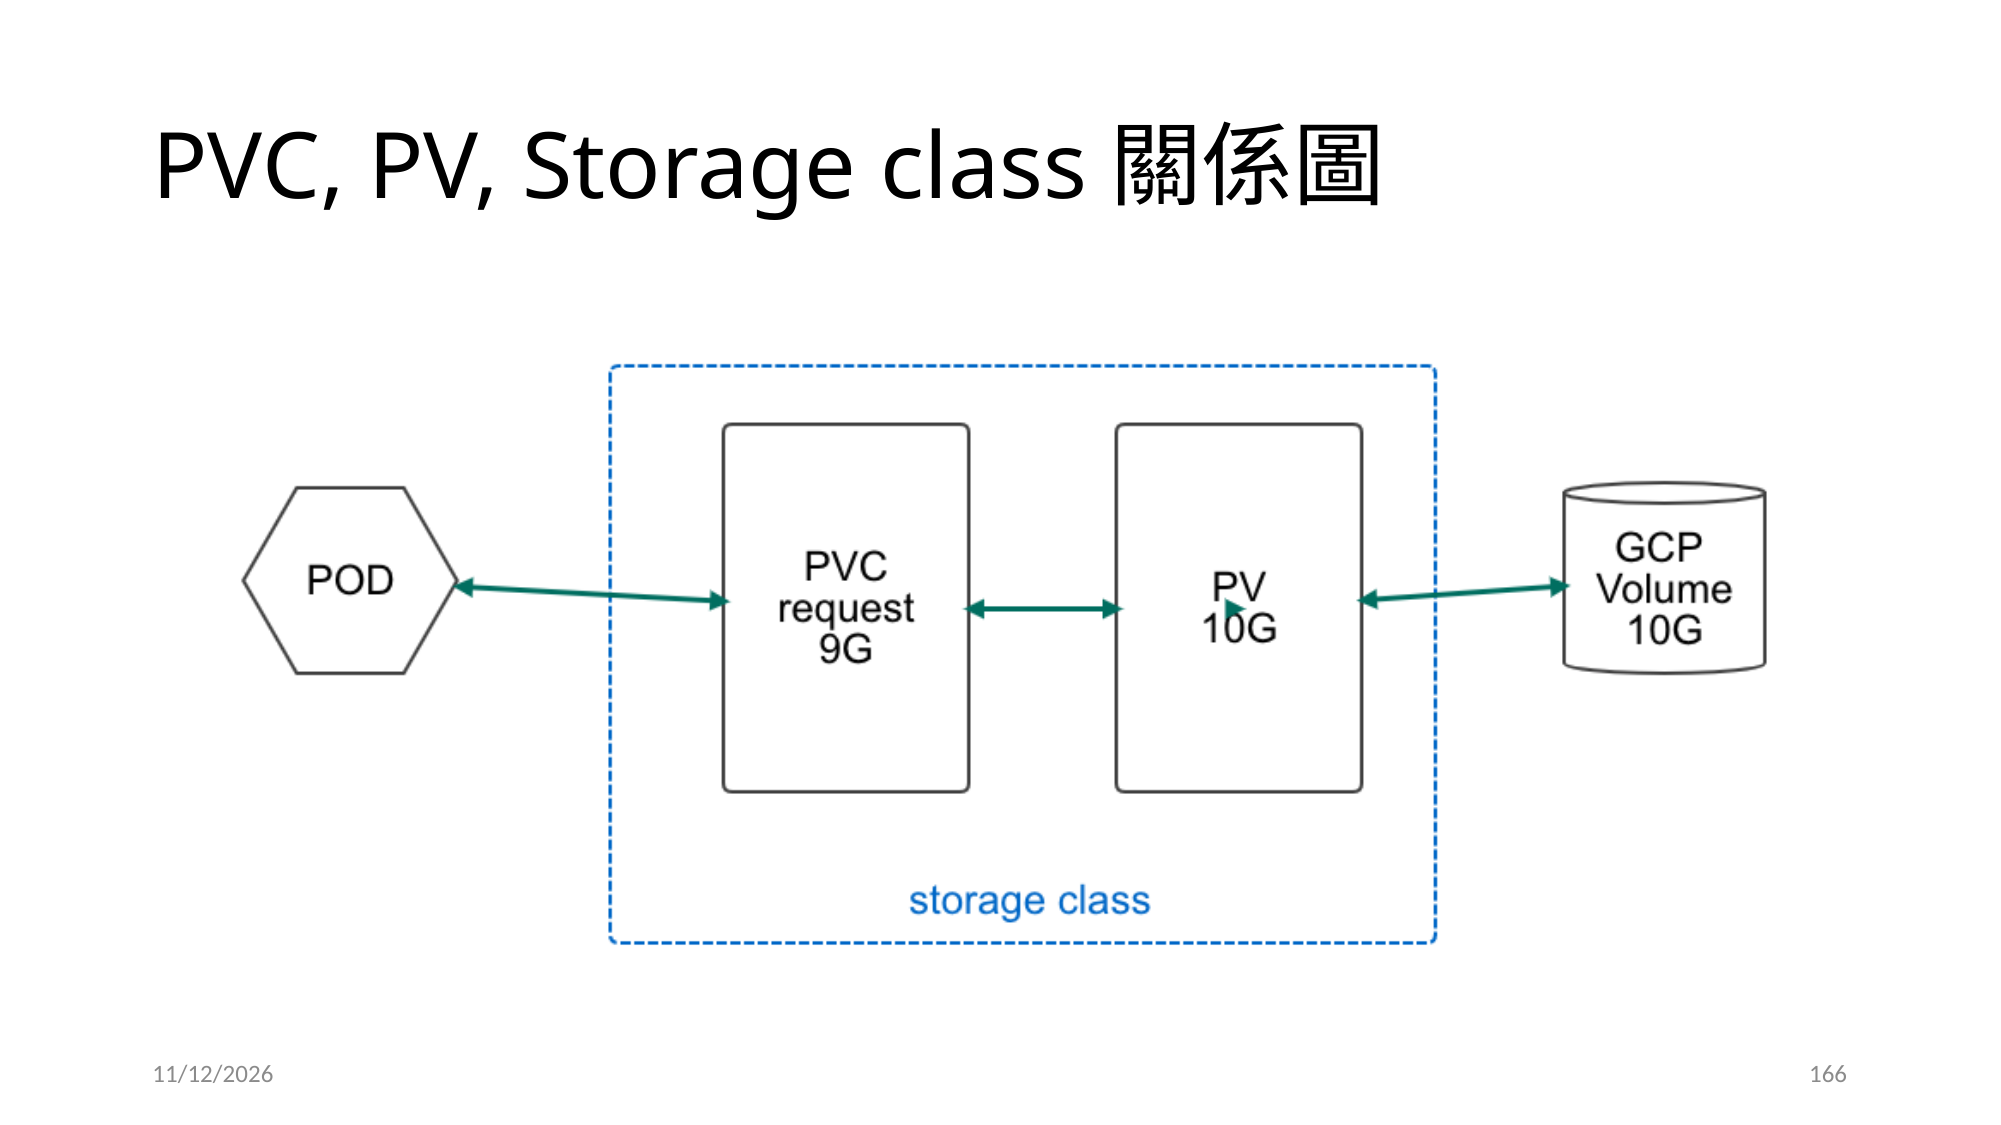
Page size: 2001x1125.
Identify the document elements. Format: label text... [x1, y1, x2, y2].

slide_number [137, 1042, 588, 1103]
slide_number 166 [1412, 1042, 1863, 1103]
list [137, 313, 1863, 1000]
title PVC, PV, Storage class關係圖 [137, 59, 1863, 278]
